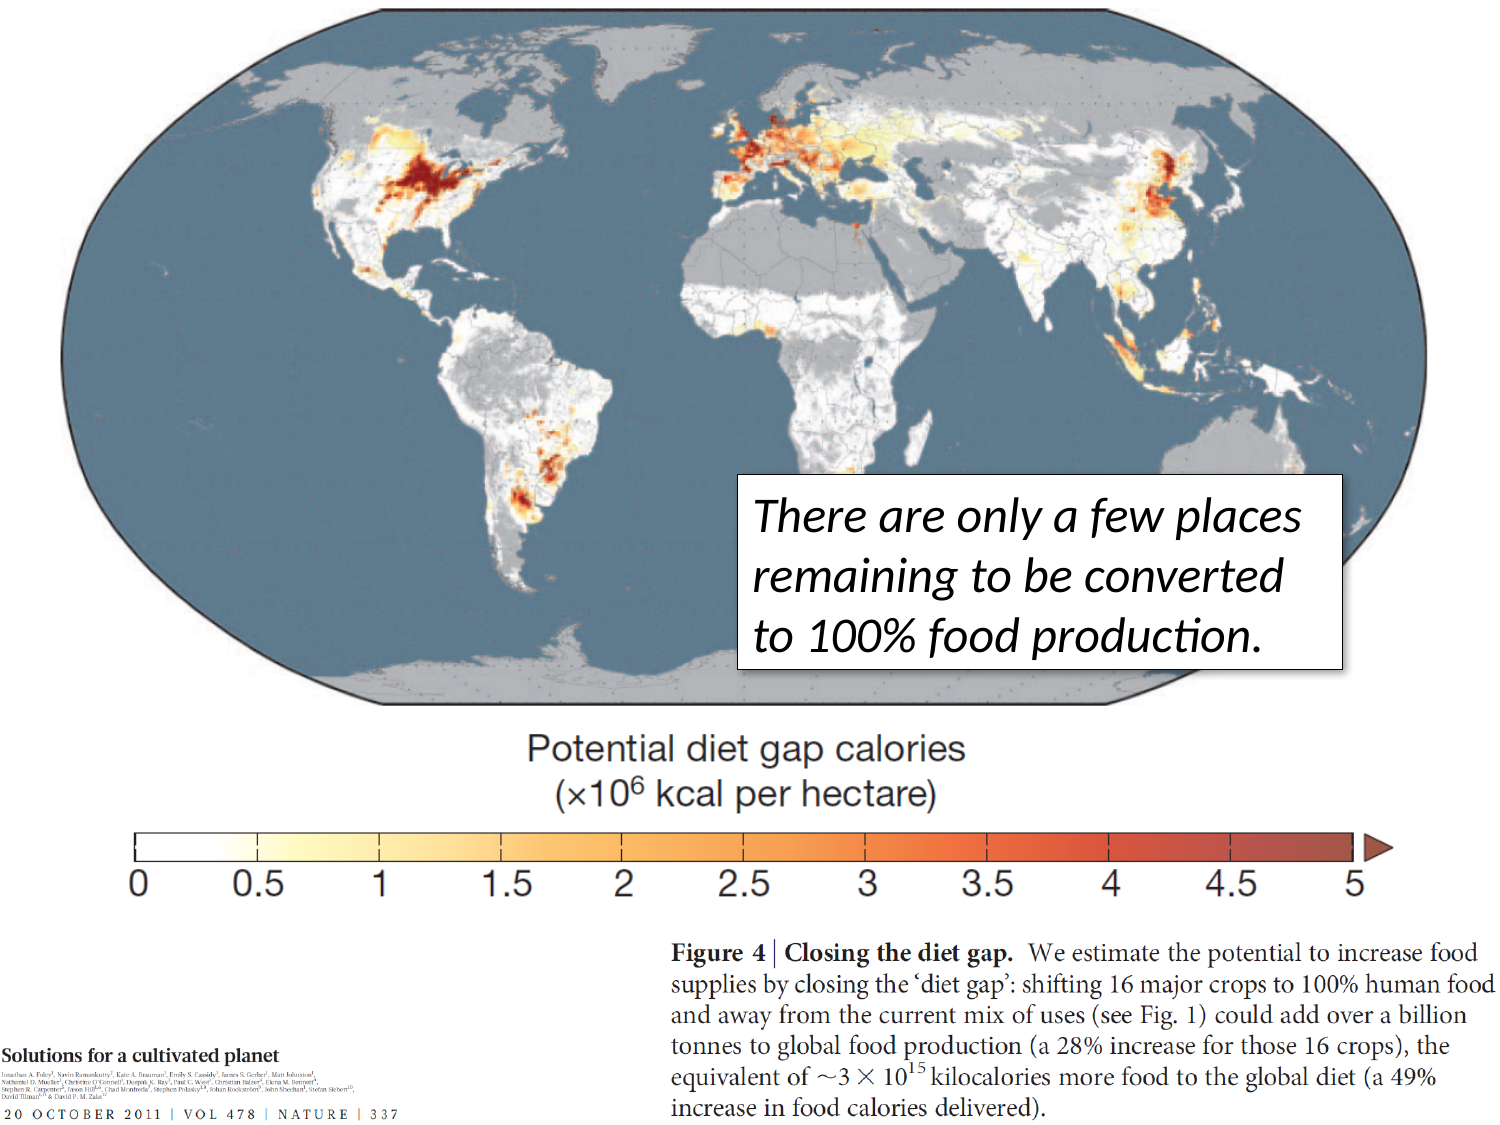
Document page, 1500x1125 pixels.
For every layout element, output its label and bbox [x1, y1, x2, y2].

picture [0, 1045, 401, 1125]
picture [49, 0, 1446, 900]
picture [666, 937, 1500, 1125]
